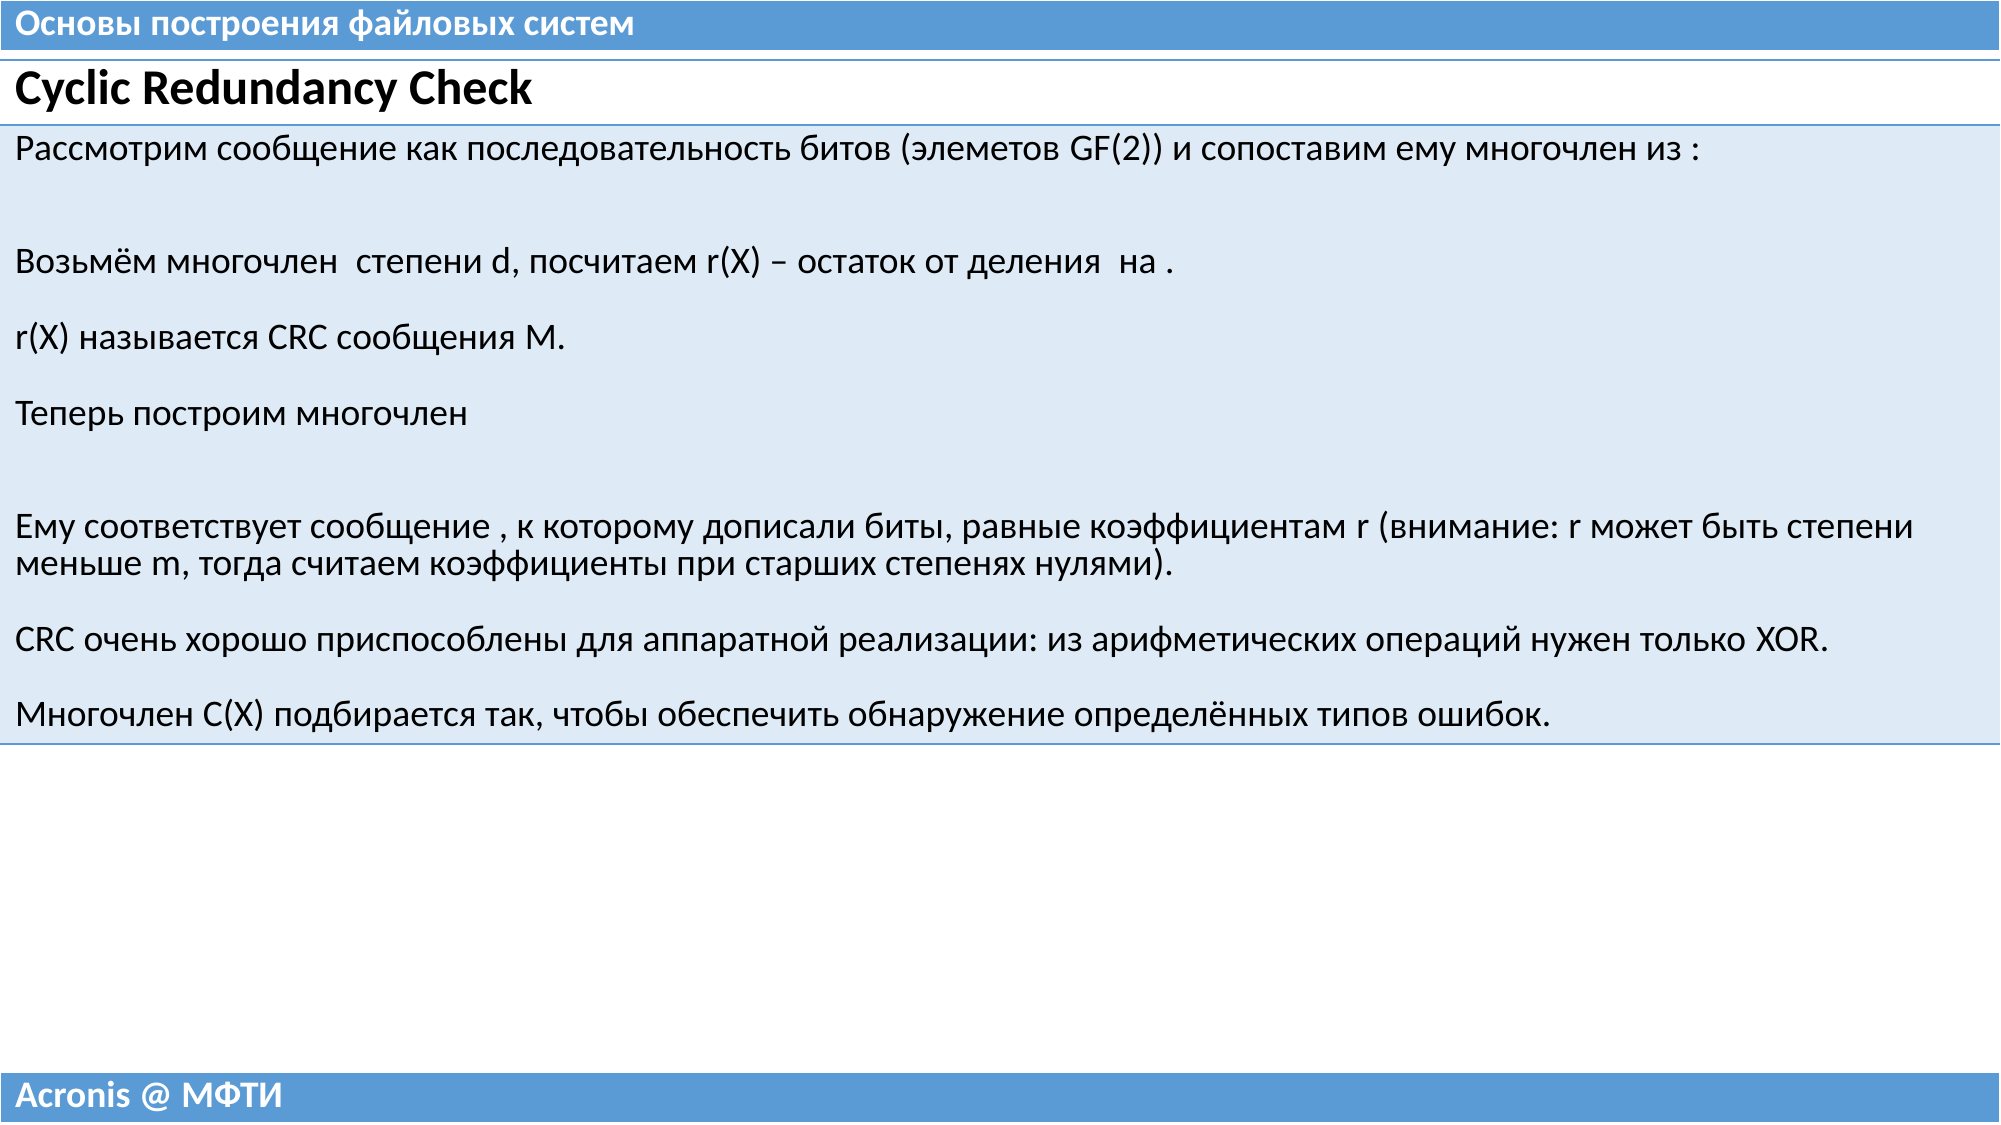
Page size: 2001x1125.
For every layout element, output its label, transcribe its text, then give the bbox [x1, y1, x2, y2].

table_header Acronis @ МФТИ [1, 1073, 1999, 1122]
table_header Основы построения файловых систем [1, 1, 1999, 50]
